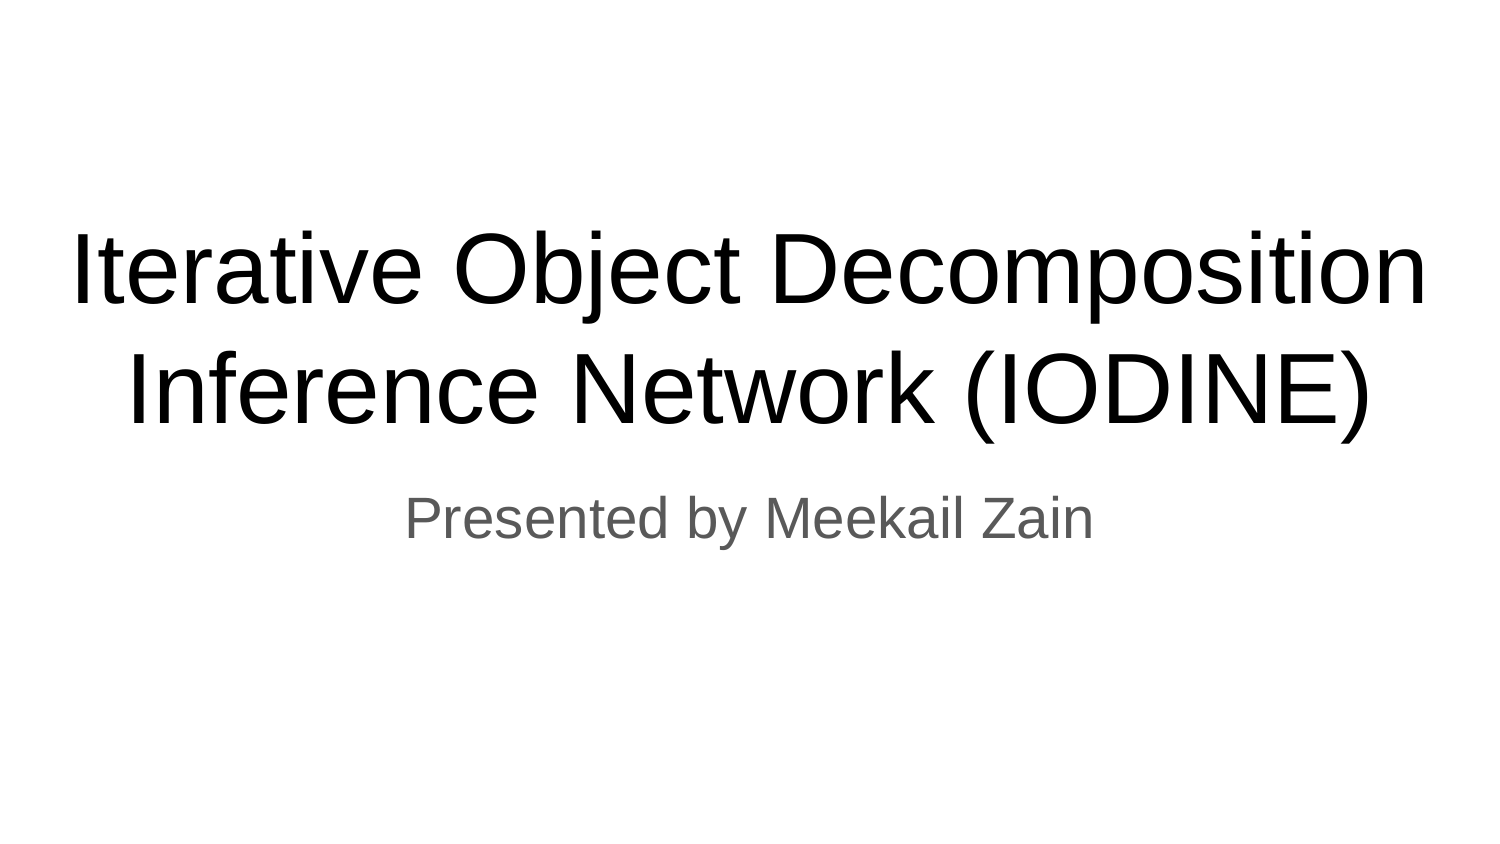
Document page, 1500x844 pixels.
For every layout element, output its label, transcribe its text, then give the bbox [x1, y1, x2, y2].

subtitle Presented by Meekail Zain [51, 464, 1449, 595]
title Iterative Object Decomposition Inference Network (IODINE) [51, 122, 1449, 459]
